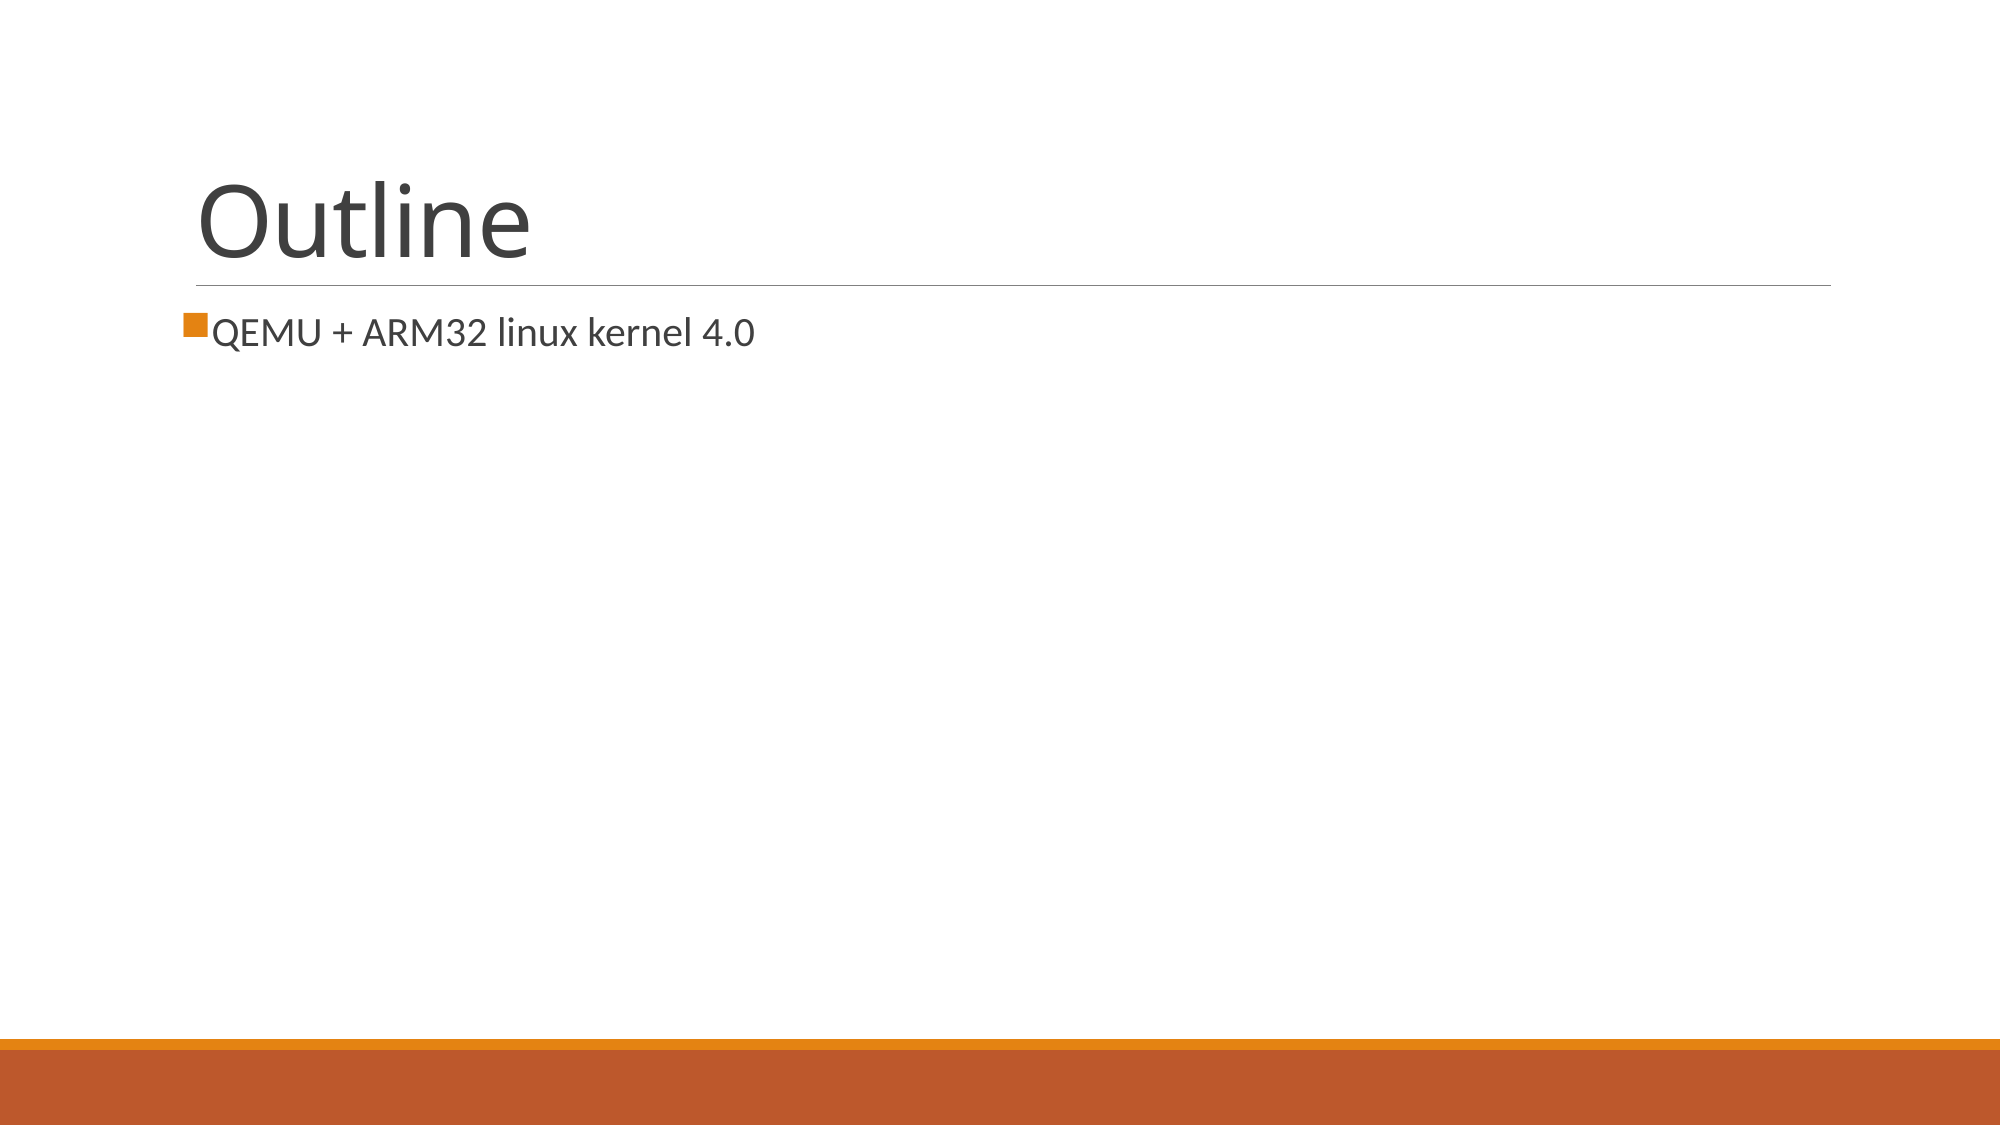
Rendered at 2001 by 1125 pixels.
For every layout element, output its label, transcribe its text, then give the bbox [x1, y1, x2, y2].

list QEMU + ARM32 linux kernel 4.0 [180, 302, 1830, 963]
title Outline [180, 47, 1830, 285]
